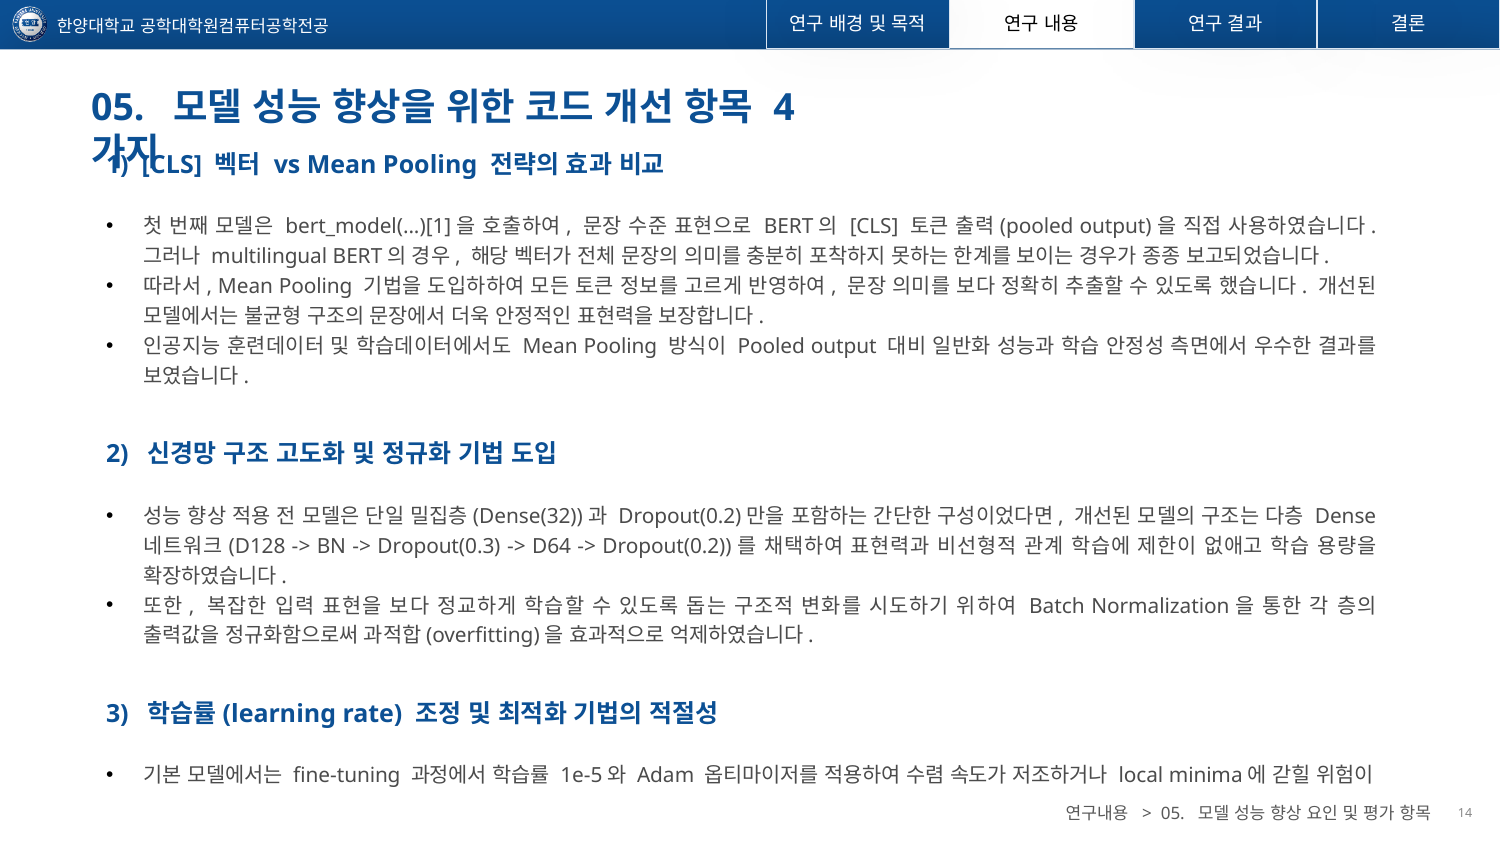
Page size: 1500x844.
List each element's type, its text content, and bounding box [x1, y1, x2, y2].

text_box 연구 내용 [984, 0, 1115, 49]
text_box 연구내용 > 05. 모델 성능 향상 요인 및 평가 항목 [749, 795, 1447, 831]
text_box 한양대학교 공학대학원컴퓨터공학전공 [49, 7, 392, 44]
picture [12, 6, 48, 43]
text_box [0, 49, 1500, 844]
text_box 05. 모델 성능 향상을 위한 코드 개선 항목 4가지 [76, 75, 882, 181]
text_box 결론 [1316, 0, 1500, 49]
text_box 연구 배경 및 목적 [766, 0, 950, 49]
text_box 연구 결과 [1133, 0, 1298, 49]
text_box 14 [1447, 798, 1488, 829]
text_box 1) [CLS] 벡터 vs Mean Pooling 전략의 효과 비교 첫 번째 모델은 bert_model(...)[1]을 호출하여, 문장 수준 표현으로 BERT의 [CLS] 토큰 출력(pooled output)을 직접 사용하였습니다. 그러나 multilingual BERT의 경우, 해당 벡터가 전체 문장의 의미를 충분히 포착하지 못하는 한계를 보이는 경우가 종종 보고되었습니다. 따라서, Mean Pooling 기법을 도입하하여 모든 토큰 정보를 고르게 반영하여, 문장 의미를 보다 정확히 추출할 수 있도록 했습니다. 개선된 모델에서는 불균형 구조의 문장에서 더욱 안정적인 표현력을 보장합니다. 인공지능 훈련데이터 및 학습데이터에서도 Mean Pooling 방식이 Pooled output 대비 일반화 성능과 학습 안정성 측면에서 우수한 결과를 보였습니다. 2) 신경망 구조 고도화 및 정규화 기법 도입 성능 향상 적용 전 모델은 단일 밀집층(Dense(32))과 Dropout(0.2)만을 포함하는 간단한 구성이었다면, 개선된 모델의 구조는 다층 Dense 네트워크(D128 -> BN -> Dropout(0.3) -> D64 -> Dropout(0.2))를 채택하여 표현력과 비선형적 관계 학습에 제한이 없애고 학습 용량을 확장하였습니다. 또한, 복잡한 입력 표현을 보다 정교하게 학습할 수 있도록 돕는 구조적 변화를 시도하기 위하여 Batch Normalization을 통한 각 층의 출력값을 정규화함으로써 과적합(overfitting)을 효과적으로 억제하였습니다. 3) 학습률(learning rate) 조정 및 최적화 기법의 적절성 기본 모델에서는 fine-tuning 과정에서 학습률 1e-5와 Adam 옵티마이저를 적용하여 수렴 속도가 저조하거나 local minima에 갇힐 위험이 [91, 140, 1392, 795]
